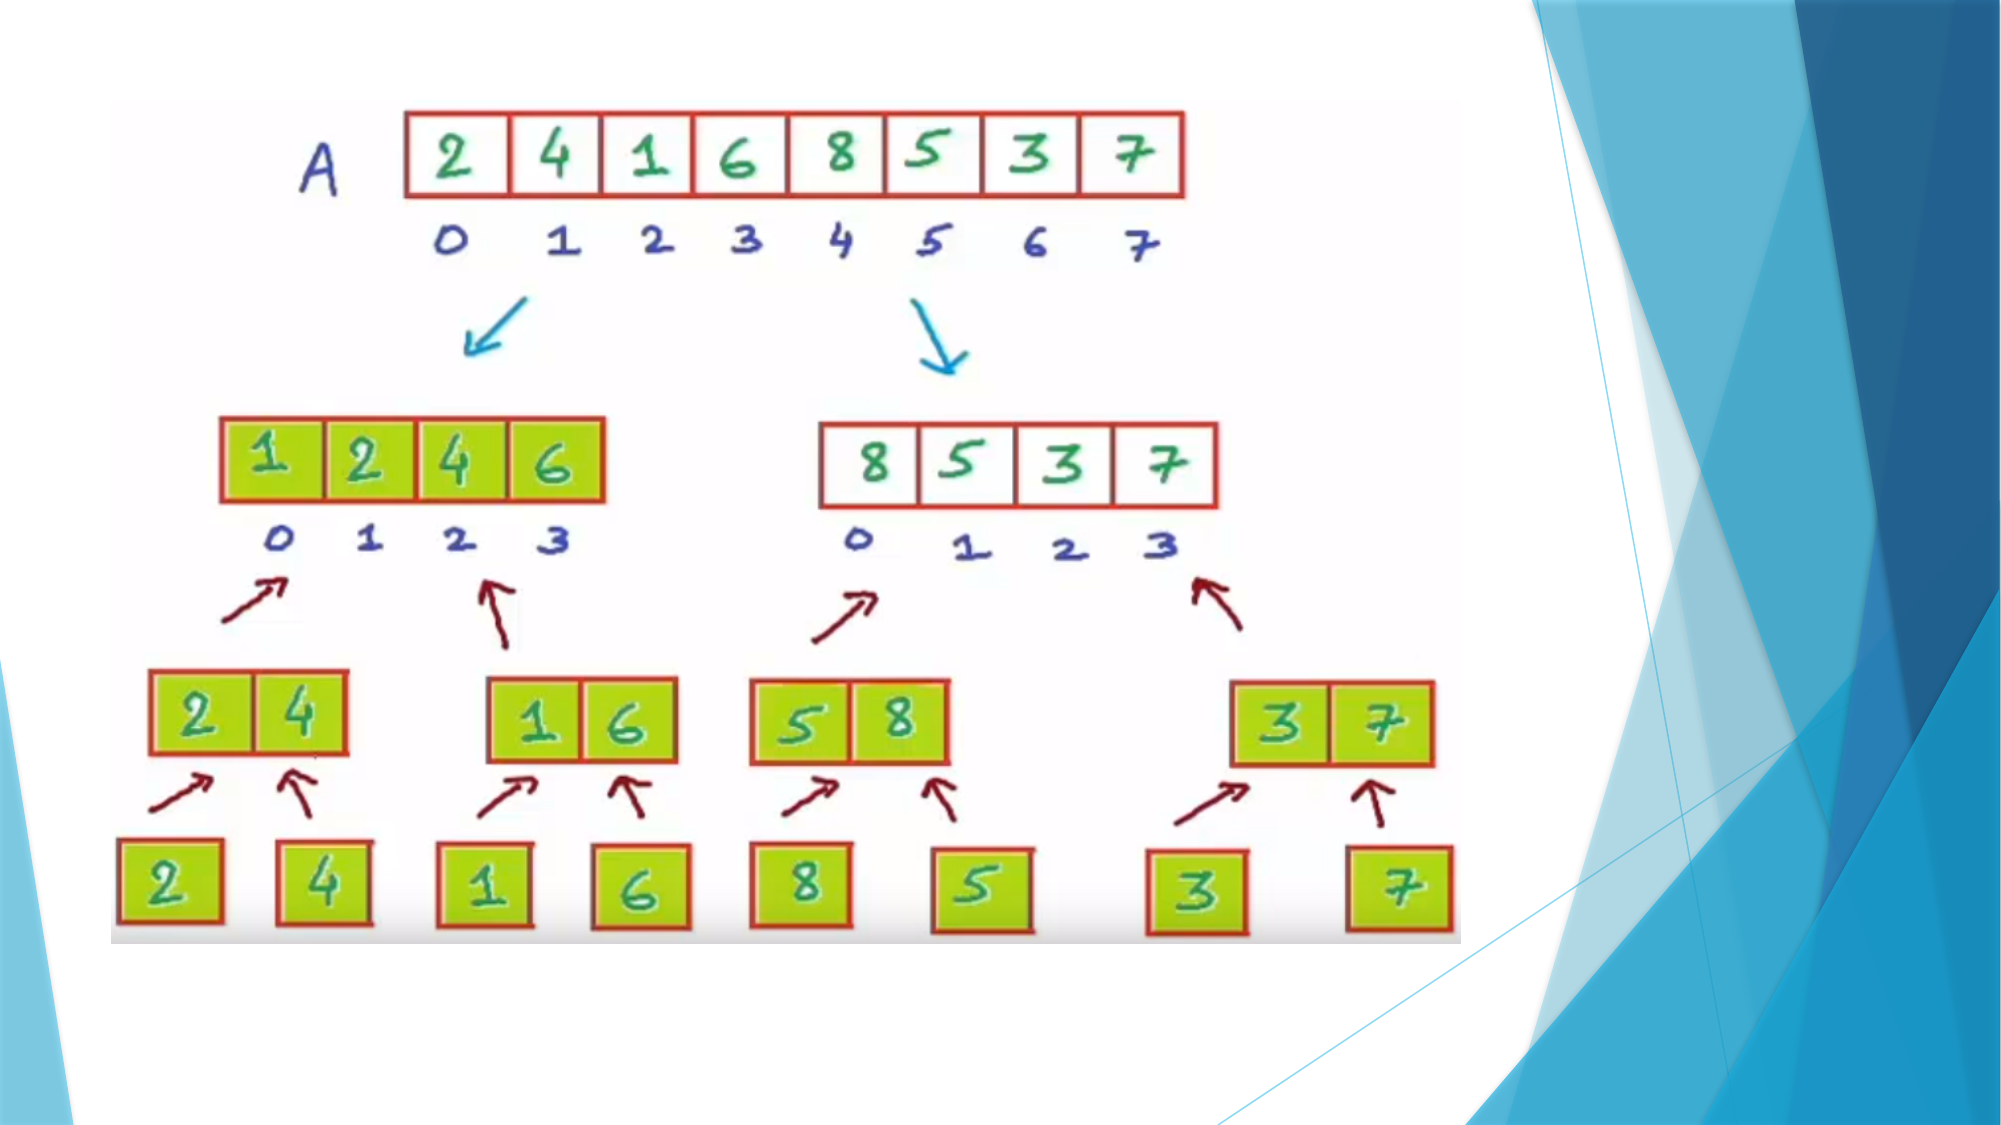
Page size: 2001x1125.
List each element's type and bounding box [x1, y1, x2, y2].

picture [110, 100, 1461, 945]
